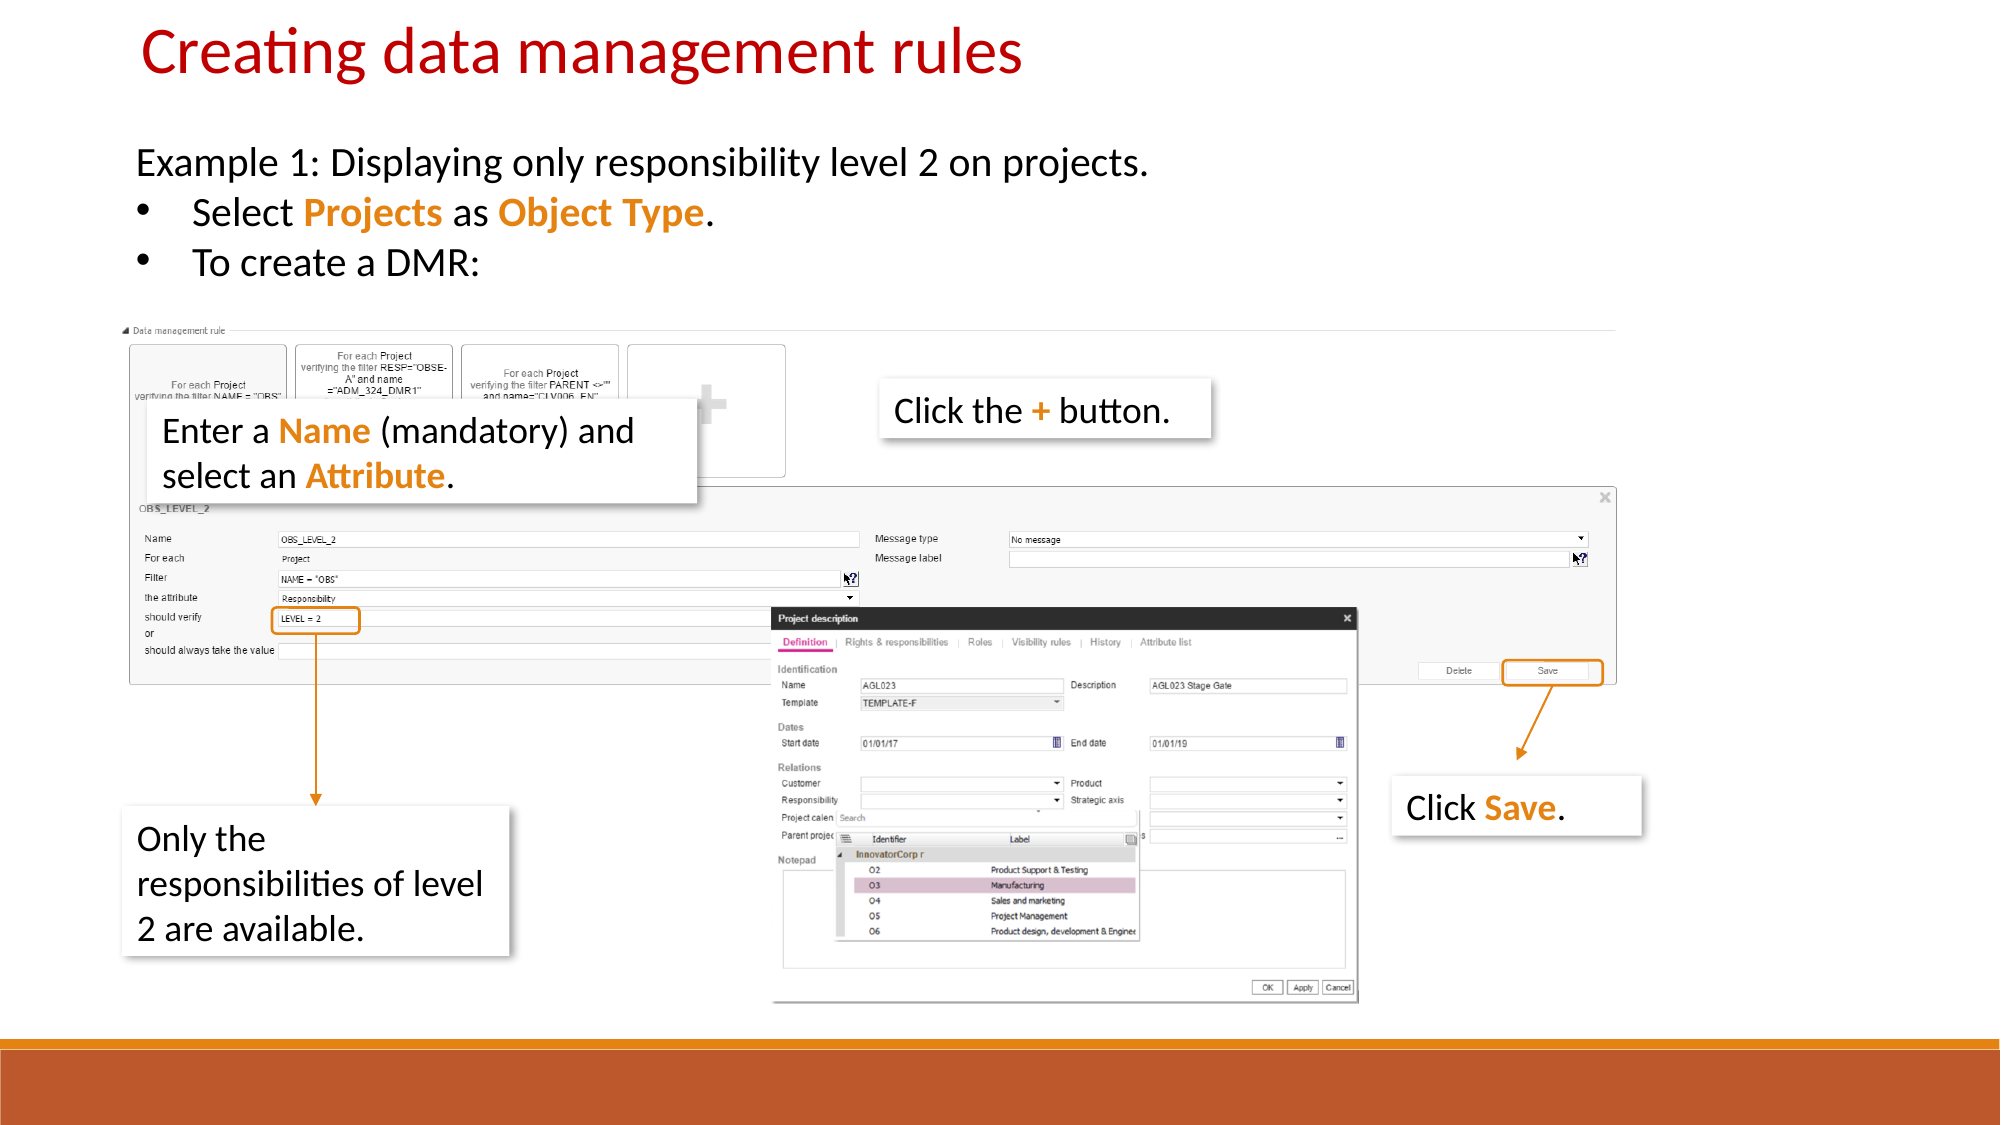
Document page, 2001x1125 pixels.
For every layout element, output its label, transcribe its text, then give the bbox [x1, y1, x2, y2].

text_box Only the responsibilities of level 2 are available. [122, 806, 510, 956]
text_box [1516, 684, 1554, 762]
text_box Creating data management rules [126, 0, 1040, 95]
text_box Example 1: Displaying only responsibility level 2 on projects. Select Projects as Object Type. To create a DMR: [121, 127, 1517, 292]
picture [120, 324, 1622, 1006]
text_box Click Save. [1391, 775, 1642, 836]
